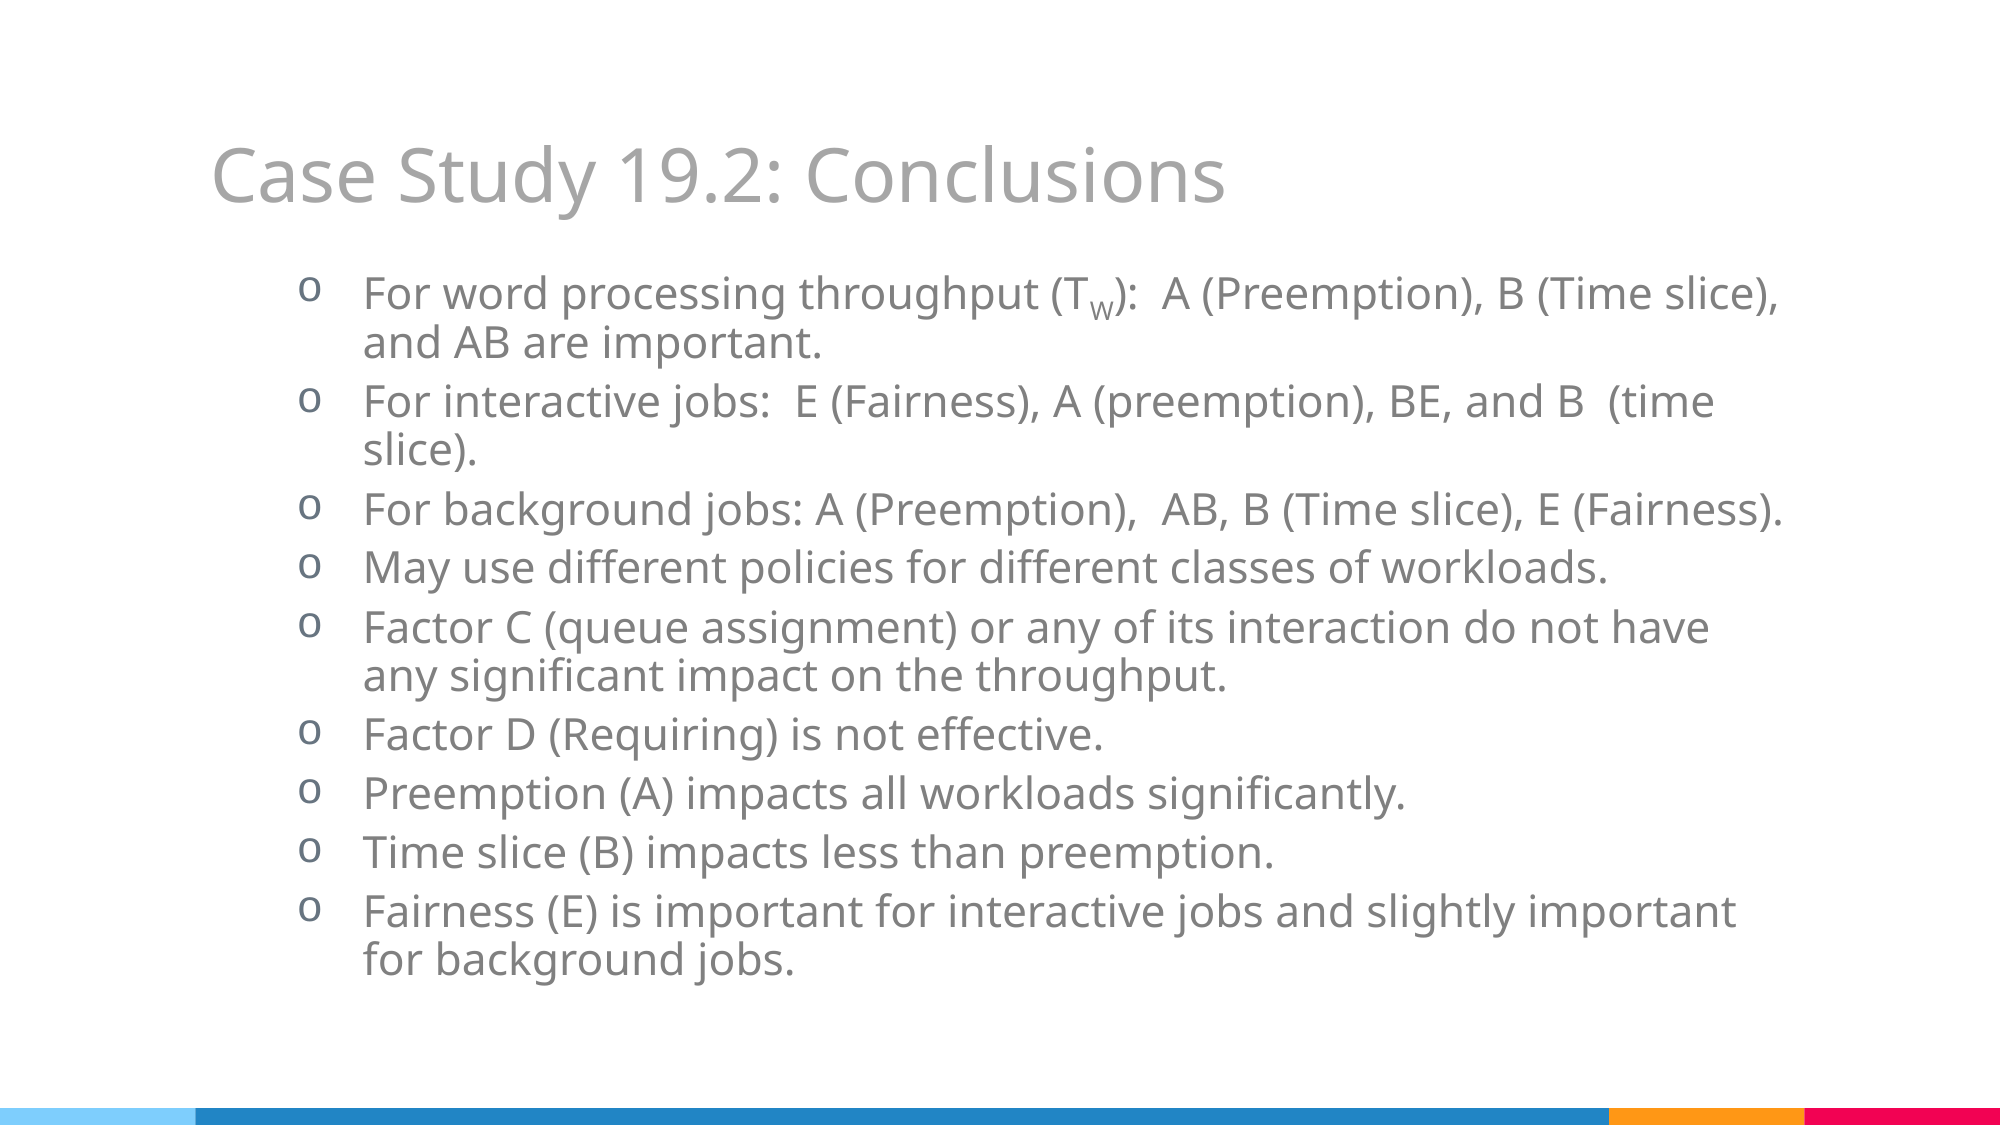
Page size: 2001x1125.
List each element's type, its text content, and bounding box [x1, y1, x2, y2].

title Case Study 19.2: Conclusions [195, 45, 1609, 233]
list For word processing throughput (TW): A (Preemption), B (Time slice), and AB are important. For interactive jobs: E (Fairness), A (preemption), BE, and B (time slice). For background jobs: A (Preemption), AB, B (Time slice), E (Fairness). May use different policies for different classes of workloads. Factor C (queue assignment) or any of its interaction do not have any significant impact on the throughput. Factor D (Requiring) is not effective. Preemption (A) impacts all workloads significantly. Time slice (B) impacts less than preemption. Fairness (E) is important for interactive jobs and slightly important for background jobs. [275, 250, 1803, 1040]
